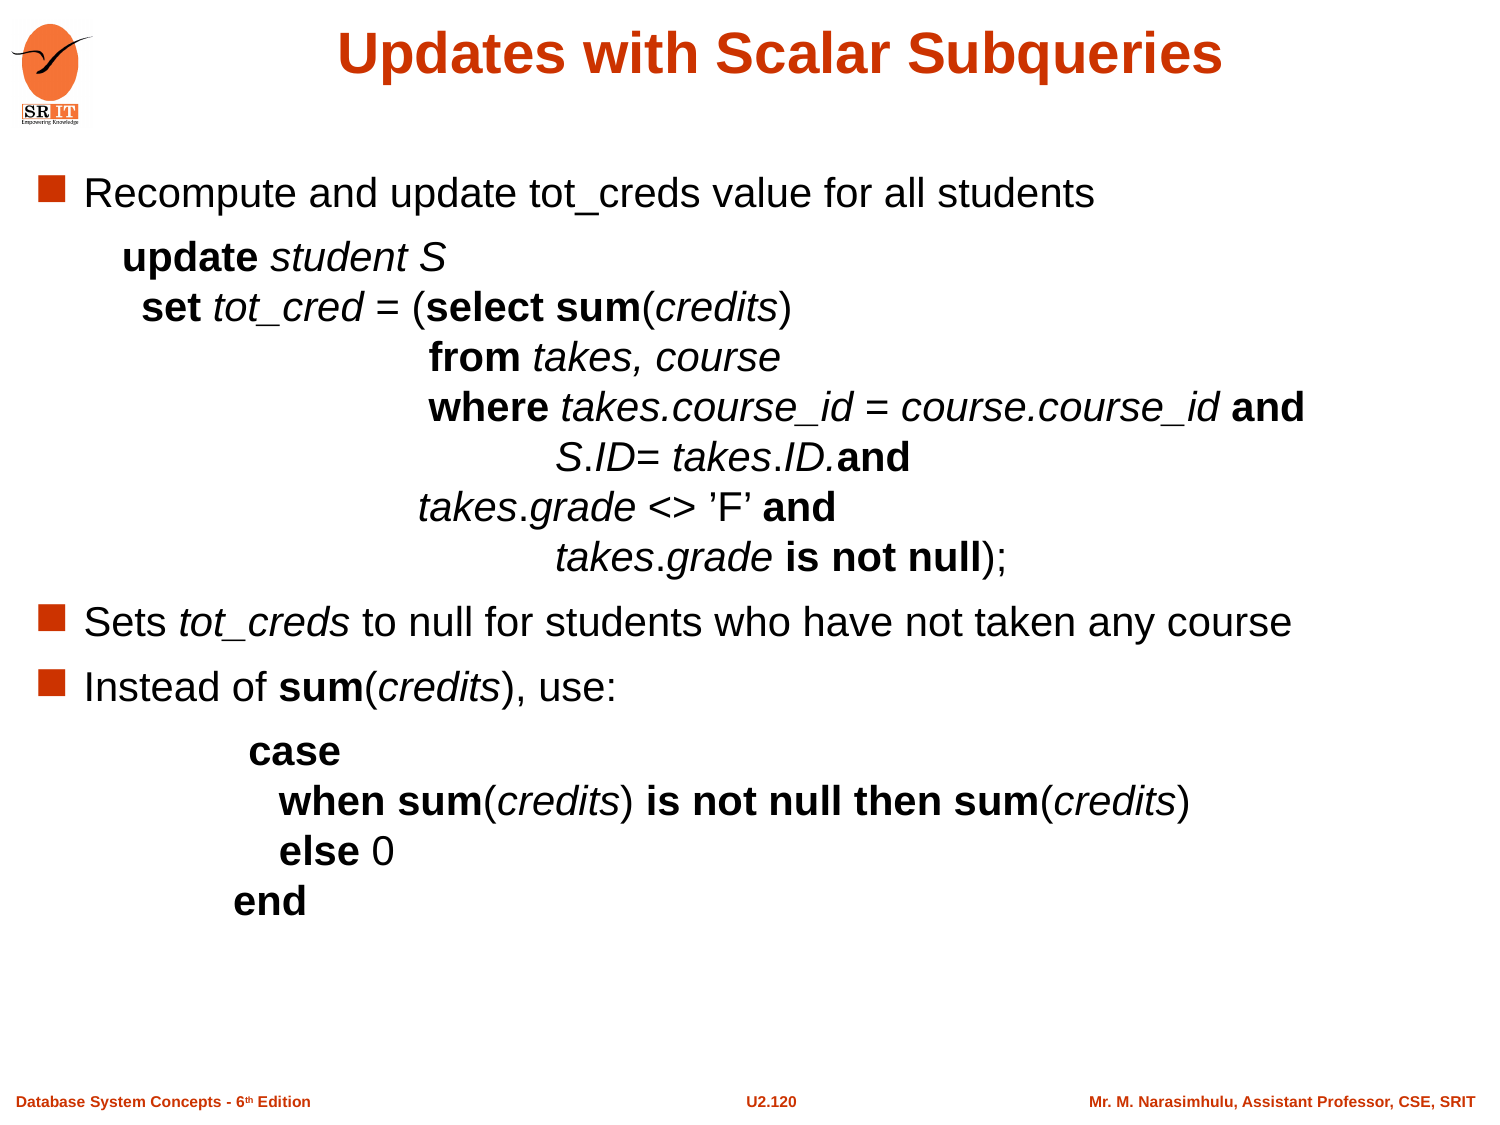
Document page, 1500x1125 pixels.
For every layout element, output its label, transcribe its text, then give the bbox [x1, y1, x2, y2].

list Recompute and update tot_creds value for all students update student S set tot_cred = (select sum(credits) from takes, course where takes.course_id = course.course_id and S.ID= takes.ID.and takes.grade <> ’F’ and takes.grade is not null); Sets tot_creds to null for students who have not taken any course Instead of sum(credits), use: case when sum(credits) is not null then sum(credits) else 0 end [26, 157, 1471, 994]
title Updates with Scalar Subqueries [91, 17, 1471, 94]
picture [11, 19, 93, 128]
